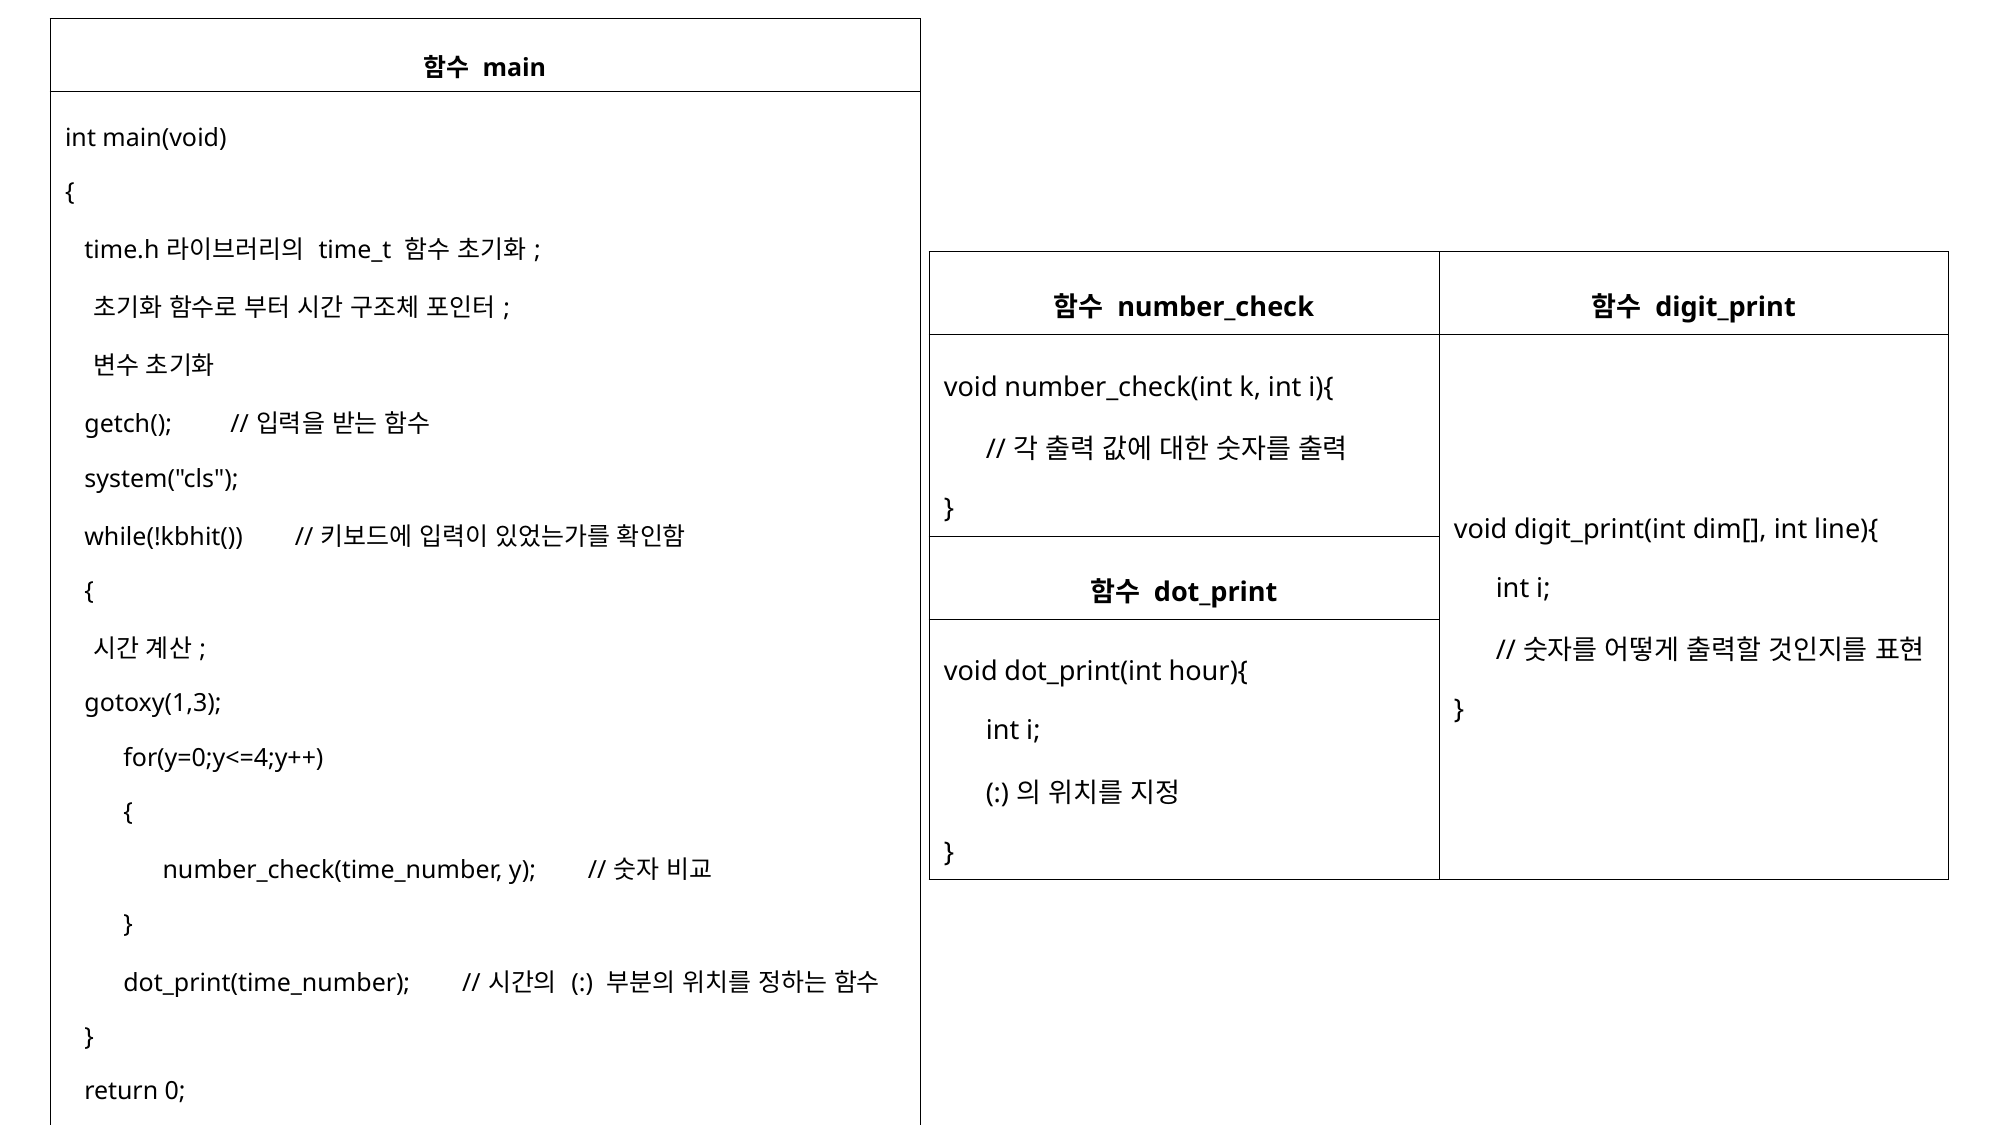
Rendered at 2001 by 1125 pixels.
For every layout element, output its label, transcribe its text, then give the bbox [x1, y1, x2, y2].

table_header 함수 digit_print [1440, 252, 1948, 334]
table_header 함수 number_check [930, 252, 1439, 334]
table_cell void dot_print(int hour){ int i; (:)의 위치를 지정 } [930, 620, 1439, 879]
table_cell void digit_print(int dim[], int line){ int i; //숫자를 어떻게 출력할 것인지를 표현 } [1440, 335, 1948, 879]
table_header 함수 main [51, 19, 920, 91]
table_cell 함수 dot_print [930, 537, 1439, 619]
table_cell void number_check(int k, int i){ //각 출력 값에 대한 숫자를 출력 } [930, 335, 1439, 536]
table_cell int main(void) { time.h라이브러리의 time_t 함수 초기화; 초기화 함수로 부터 시간 구조체 포인터; 변수 초기화 getch(); //입력을 받는 함수 system("cls"); while(!kbhit()) //키보드에 입력이 있었는가를 확인함 { 시간 계산; gotoxy(1,3); for(y=0;y<=4;y++) { number_check(time_number, y); //숫자 비교 } dot_print(time_number); //시간의 (:) 부분의 위치를 정하는 함수 } return 0; } [51, 92, 920, 1125]
